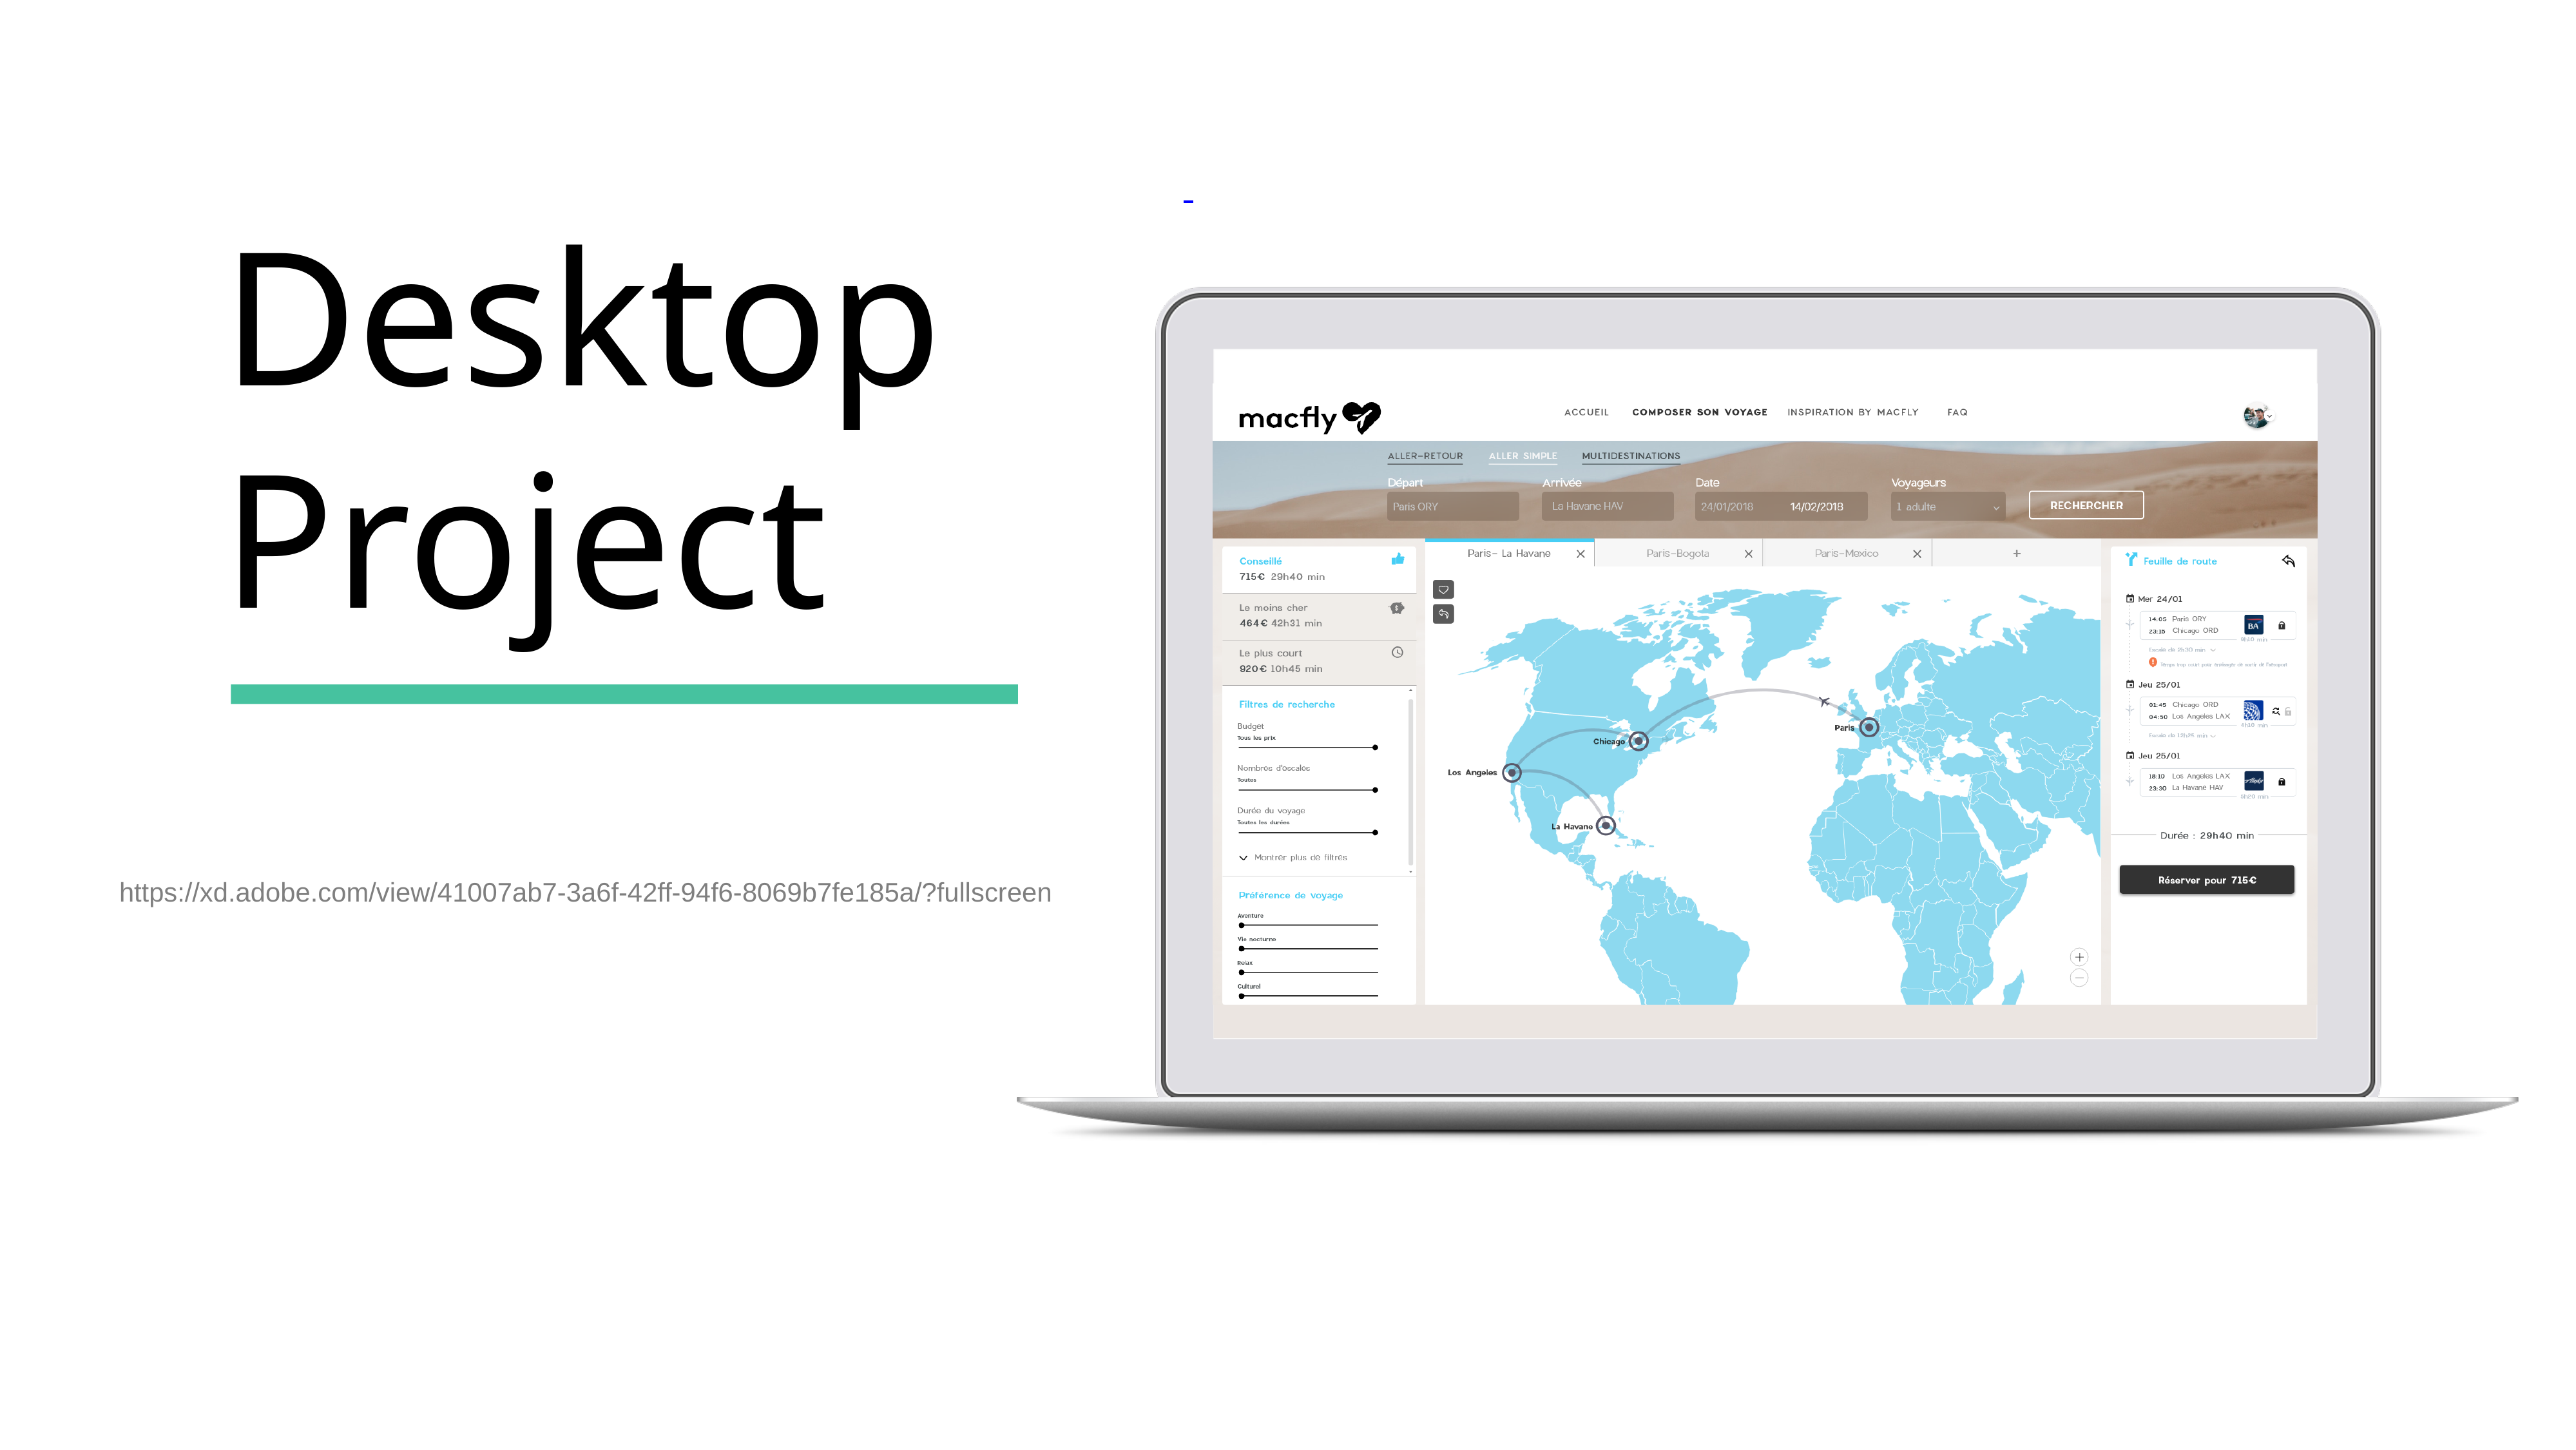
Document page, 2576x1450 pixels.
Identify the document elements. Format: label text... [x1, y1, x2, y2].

picture [976, 258, 2538, 1155]
text_box [1178, 141, 1198, 216]
text_box https://xd.adobe.com/view/41007ab7-3a6f-42ff-94f6-8069b7fe185a/?fullscreen [114, 870, 972, 912]
text_box Desktop Project [217, 195, 1032, 650]
text_box [231, 684, 972, 704]
